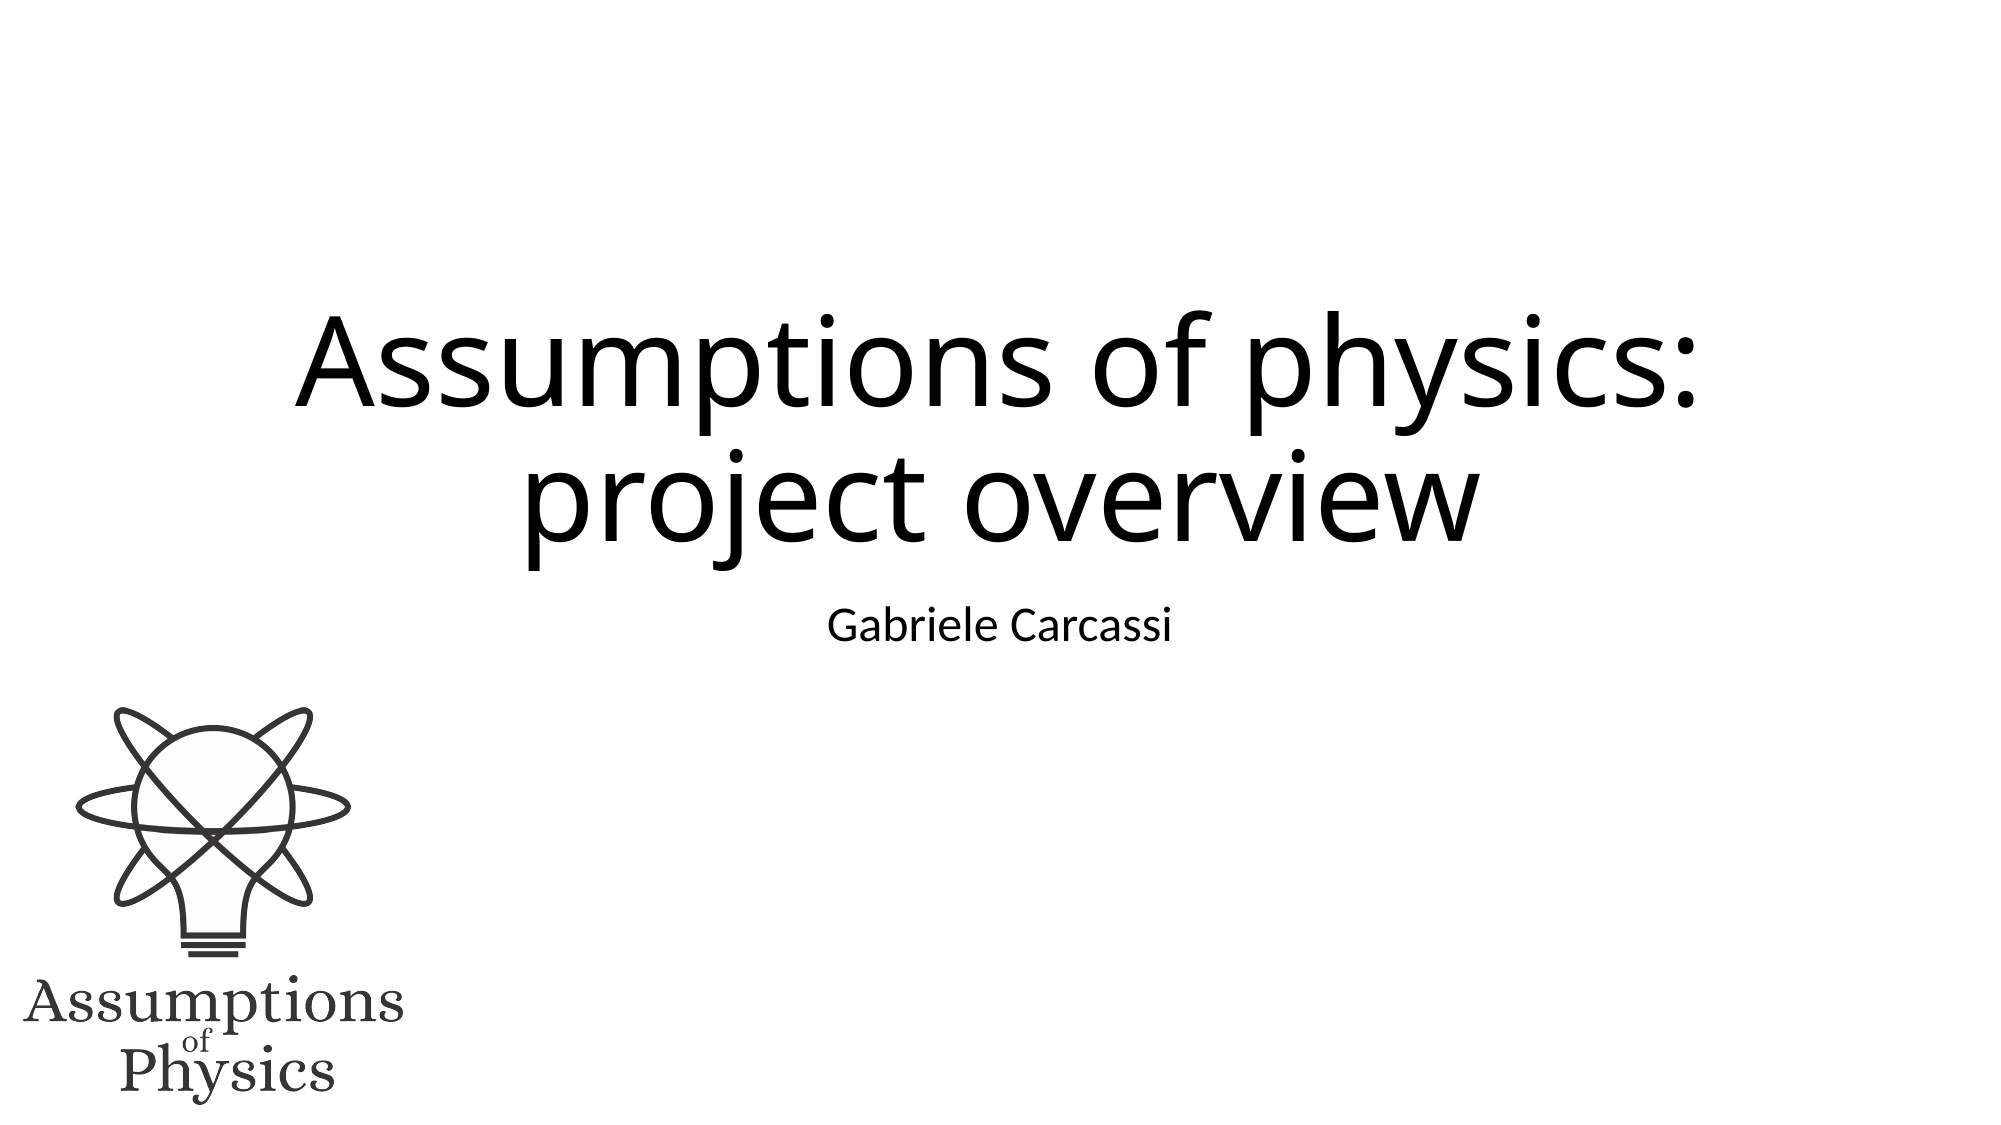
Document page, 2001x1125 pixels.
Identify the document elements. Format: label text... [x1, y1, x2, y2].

picture [23, 975, 403, 1105]
picture [75, 707, 351, 958]
title Assumptions of physics: project overview [249, 184, 1750, 576]
subtitle Gabriele Carcassi [249, 590, 1750, 863]
